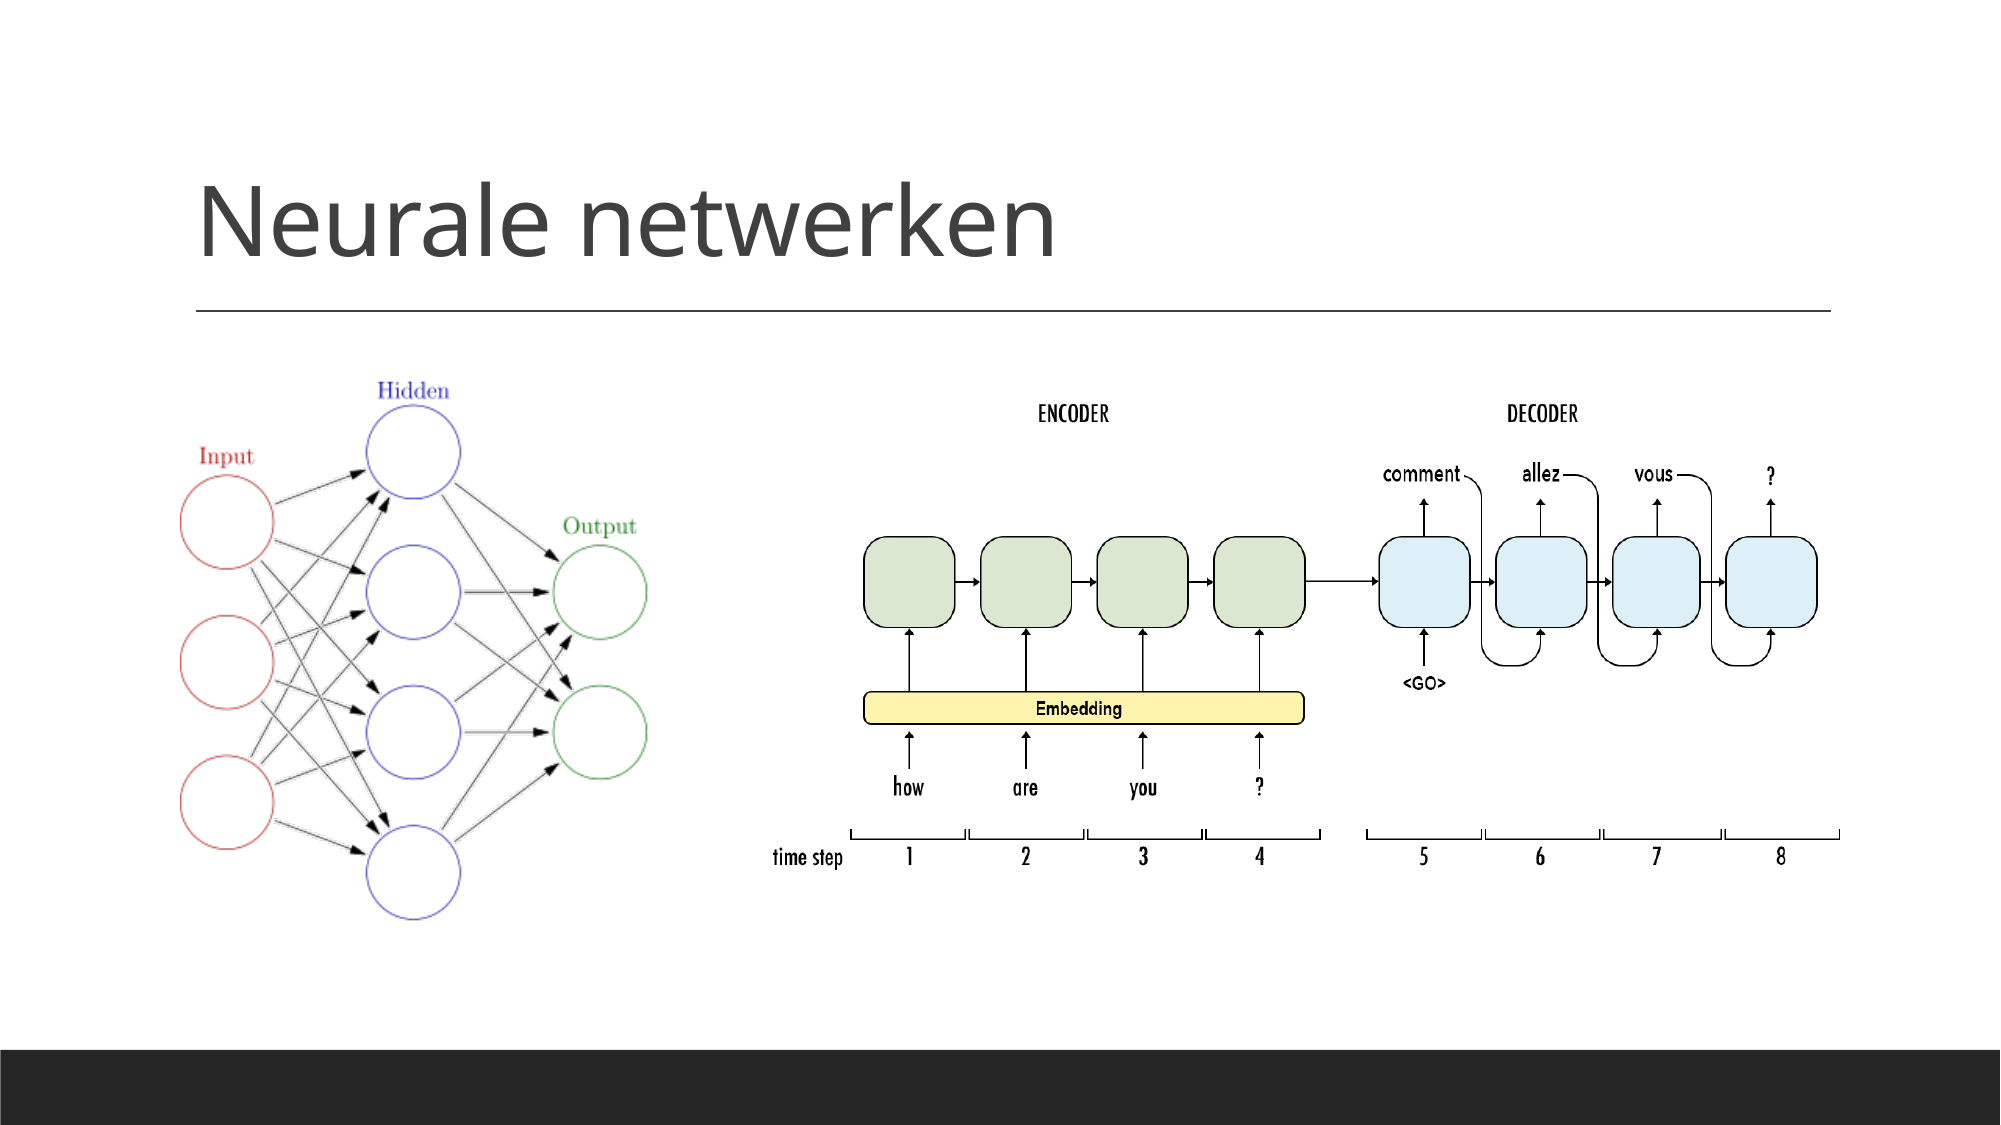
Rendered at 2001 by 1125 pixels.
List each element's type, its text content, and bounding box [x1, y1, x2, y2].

picture [750, 369, 1874, 881]
title Neurale netwerken [180, 47, 1830, 285]
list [179, 378, 650, 944]
